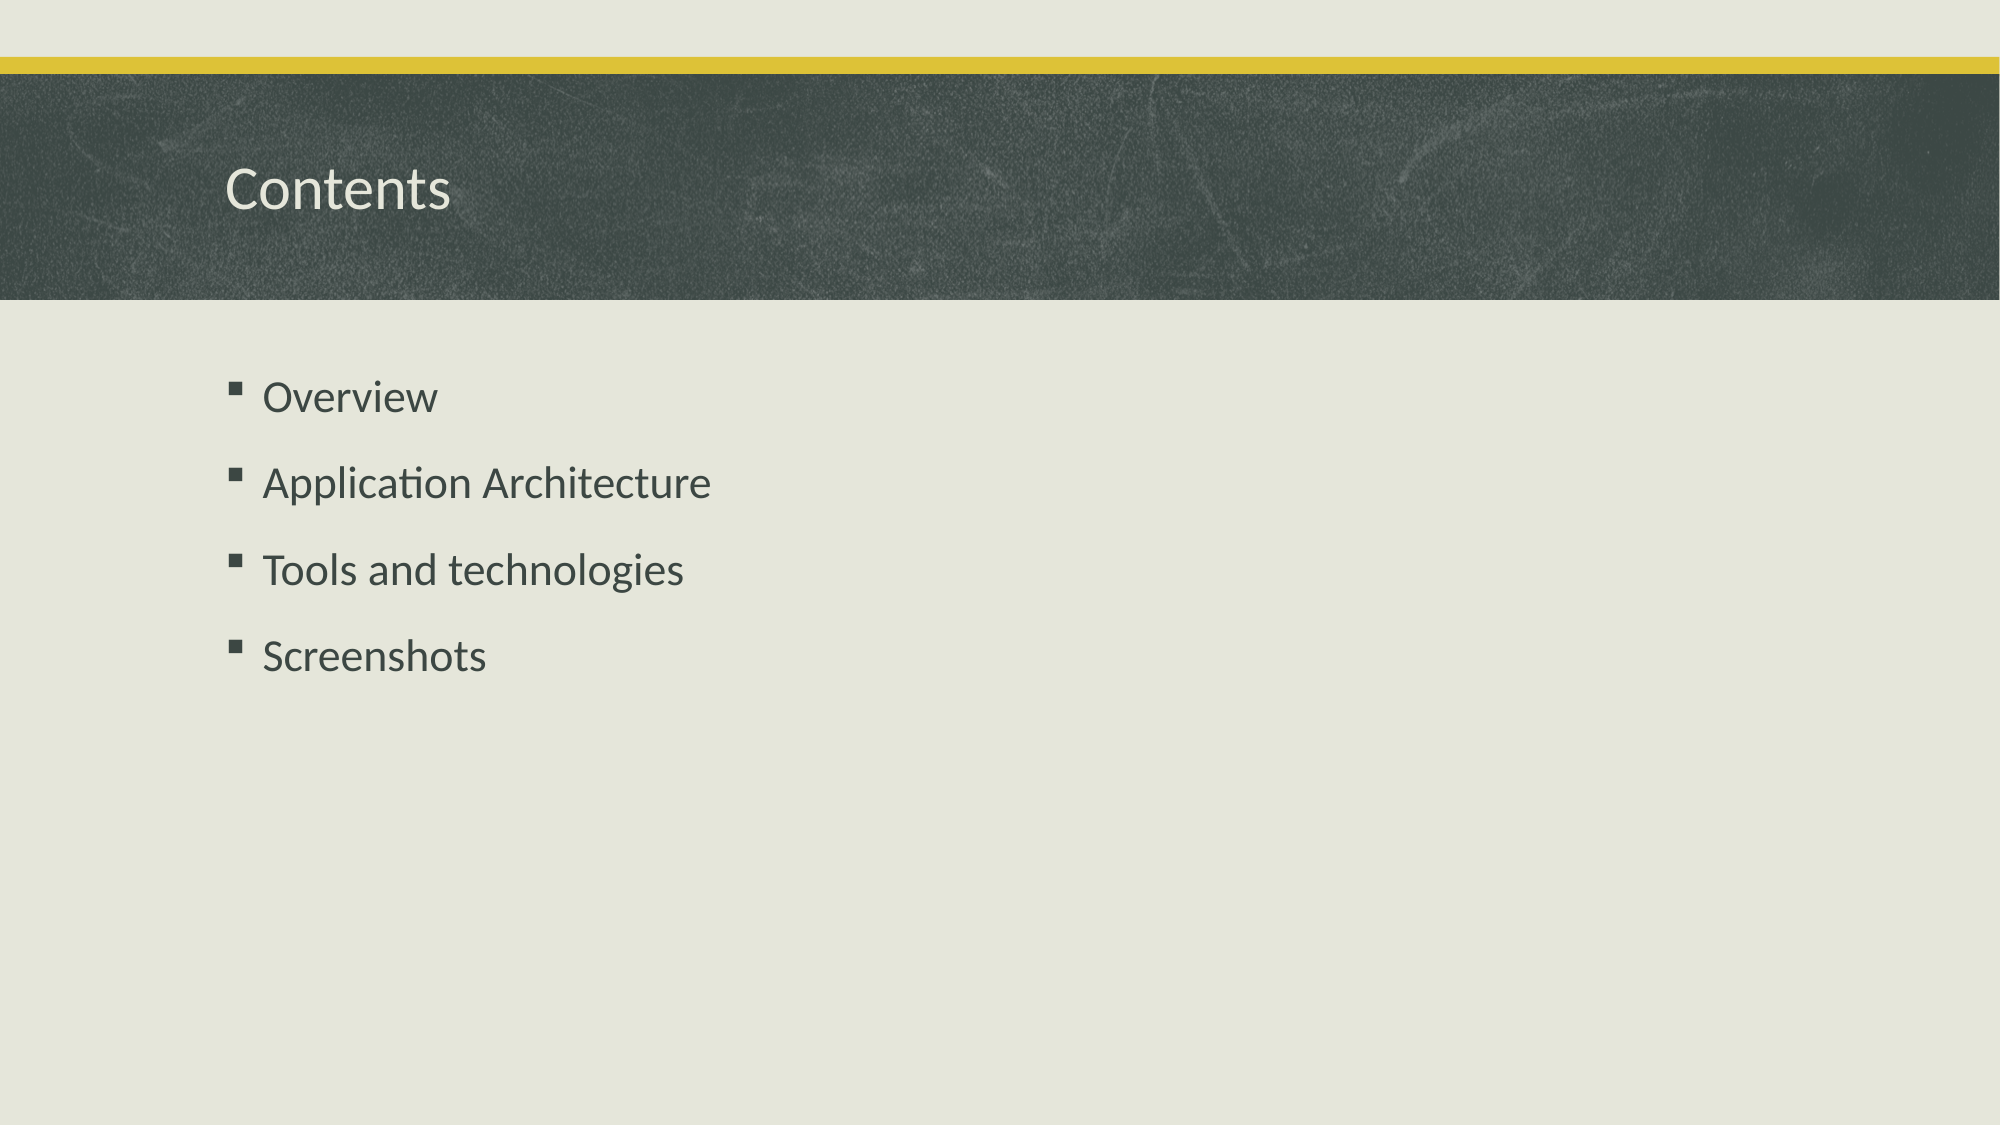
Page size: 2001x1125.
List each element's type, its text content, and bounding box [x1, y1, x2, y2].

list Overview Application Architecture Tools and technologies Screenshots [210, 359, 1790, 1014]
picture [0, 74, 2000, 300]
title Contents [210, 76, 1790, 300]
